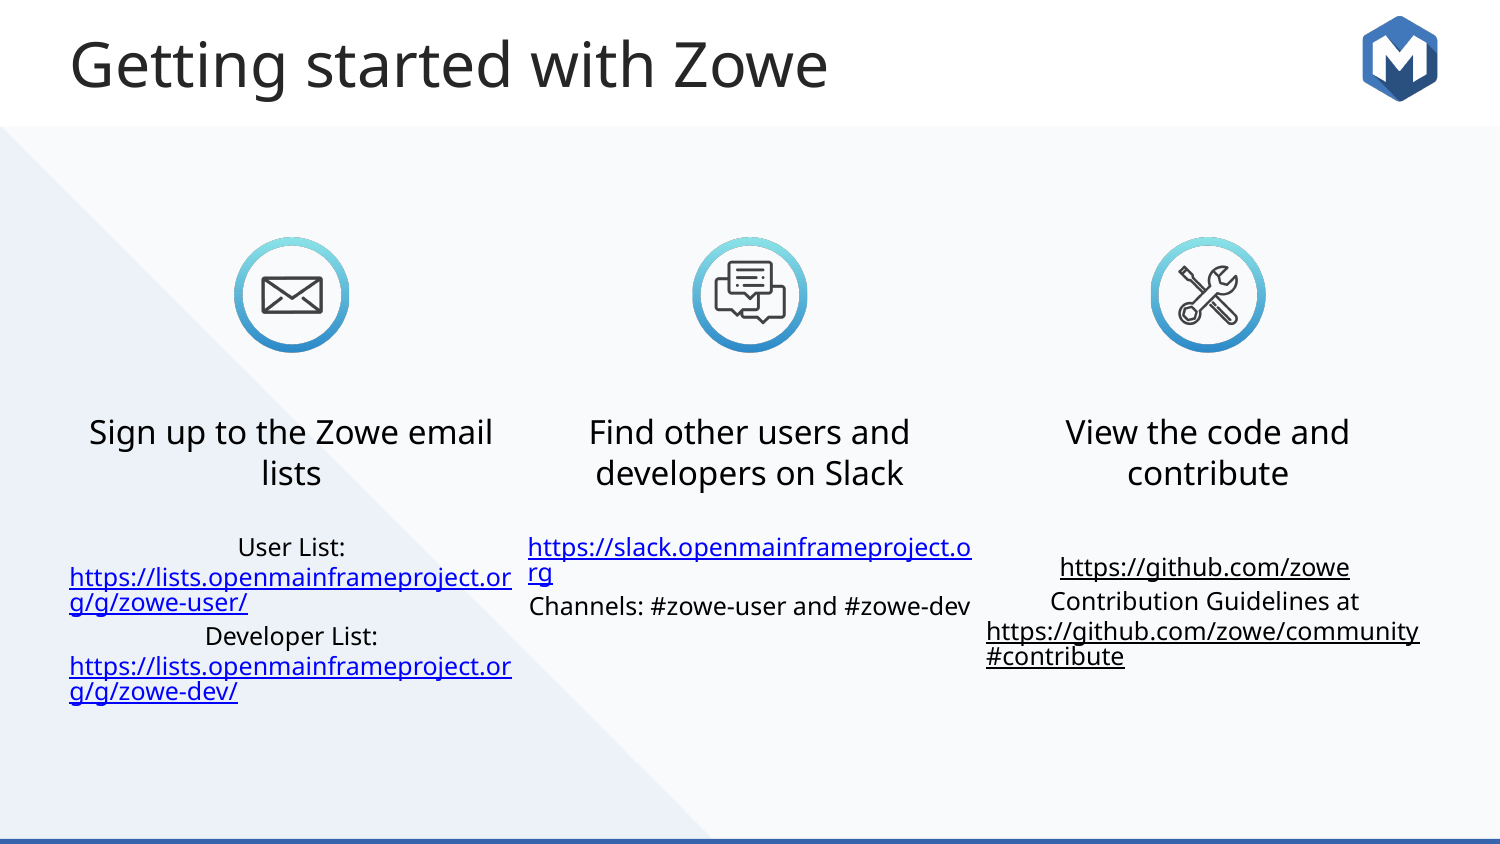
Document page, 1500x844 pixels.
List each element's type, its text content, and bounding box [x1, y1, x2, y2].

title Getting started with Zowe [54, 26, 1350, 100]
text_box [54, 237, 1446, 488]
picture [1362, 16, 1440, 102]
